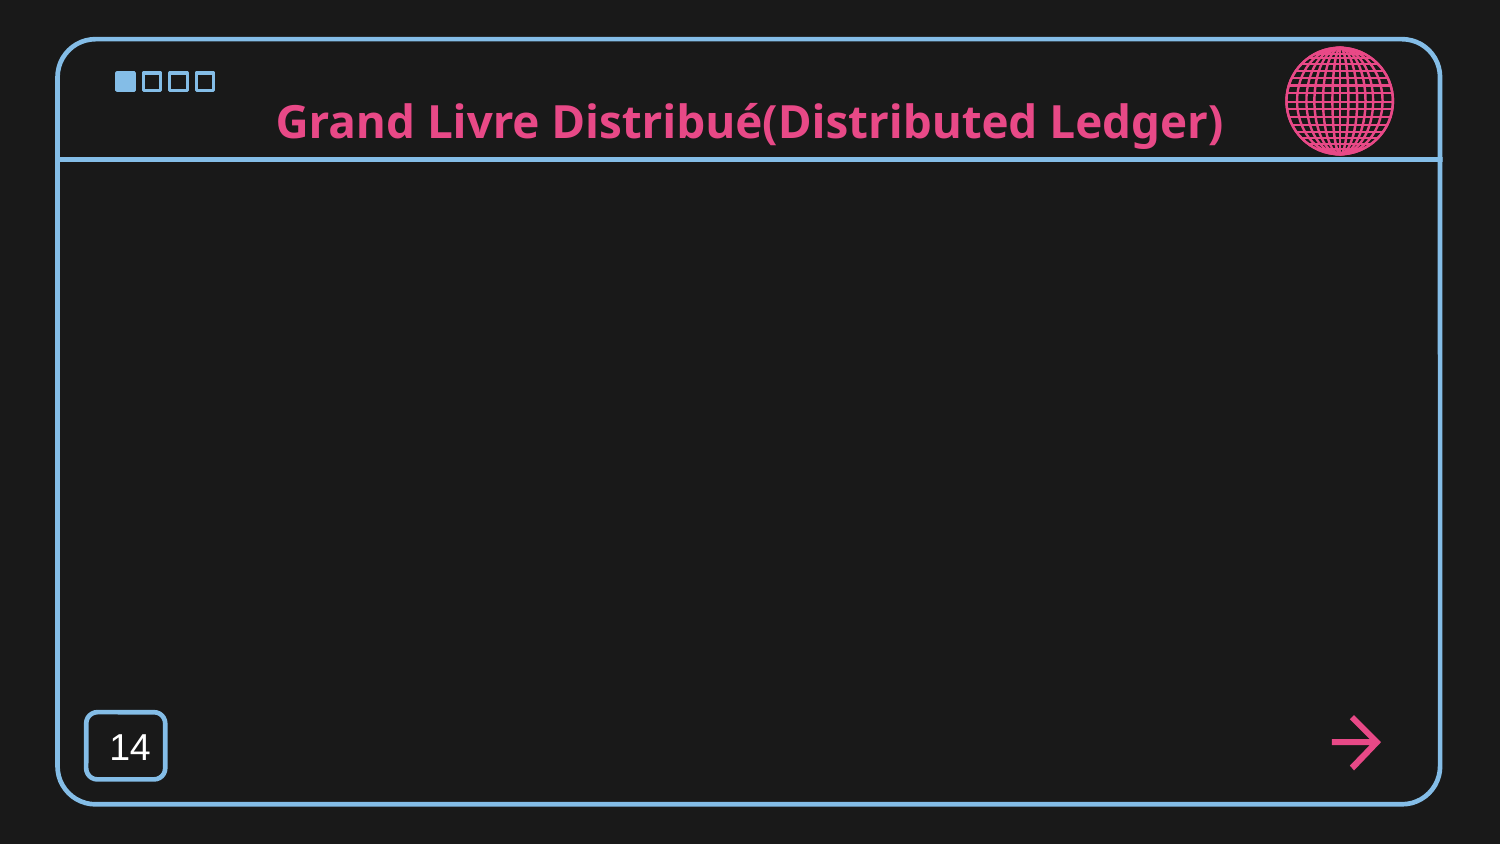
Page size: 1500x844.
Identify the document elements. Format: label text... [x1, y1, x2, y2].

text_box [86, 712, 94, 779]
text_box Grand Livre Distribué(Distributed Ledger) [118, 72, 1382, 167]
text_box [1331, 715, 1382, 771]
text_box 14 [94, 712, 189, 780]
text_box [1285, 47, 1394, 155]
